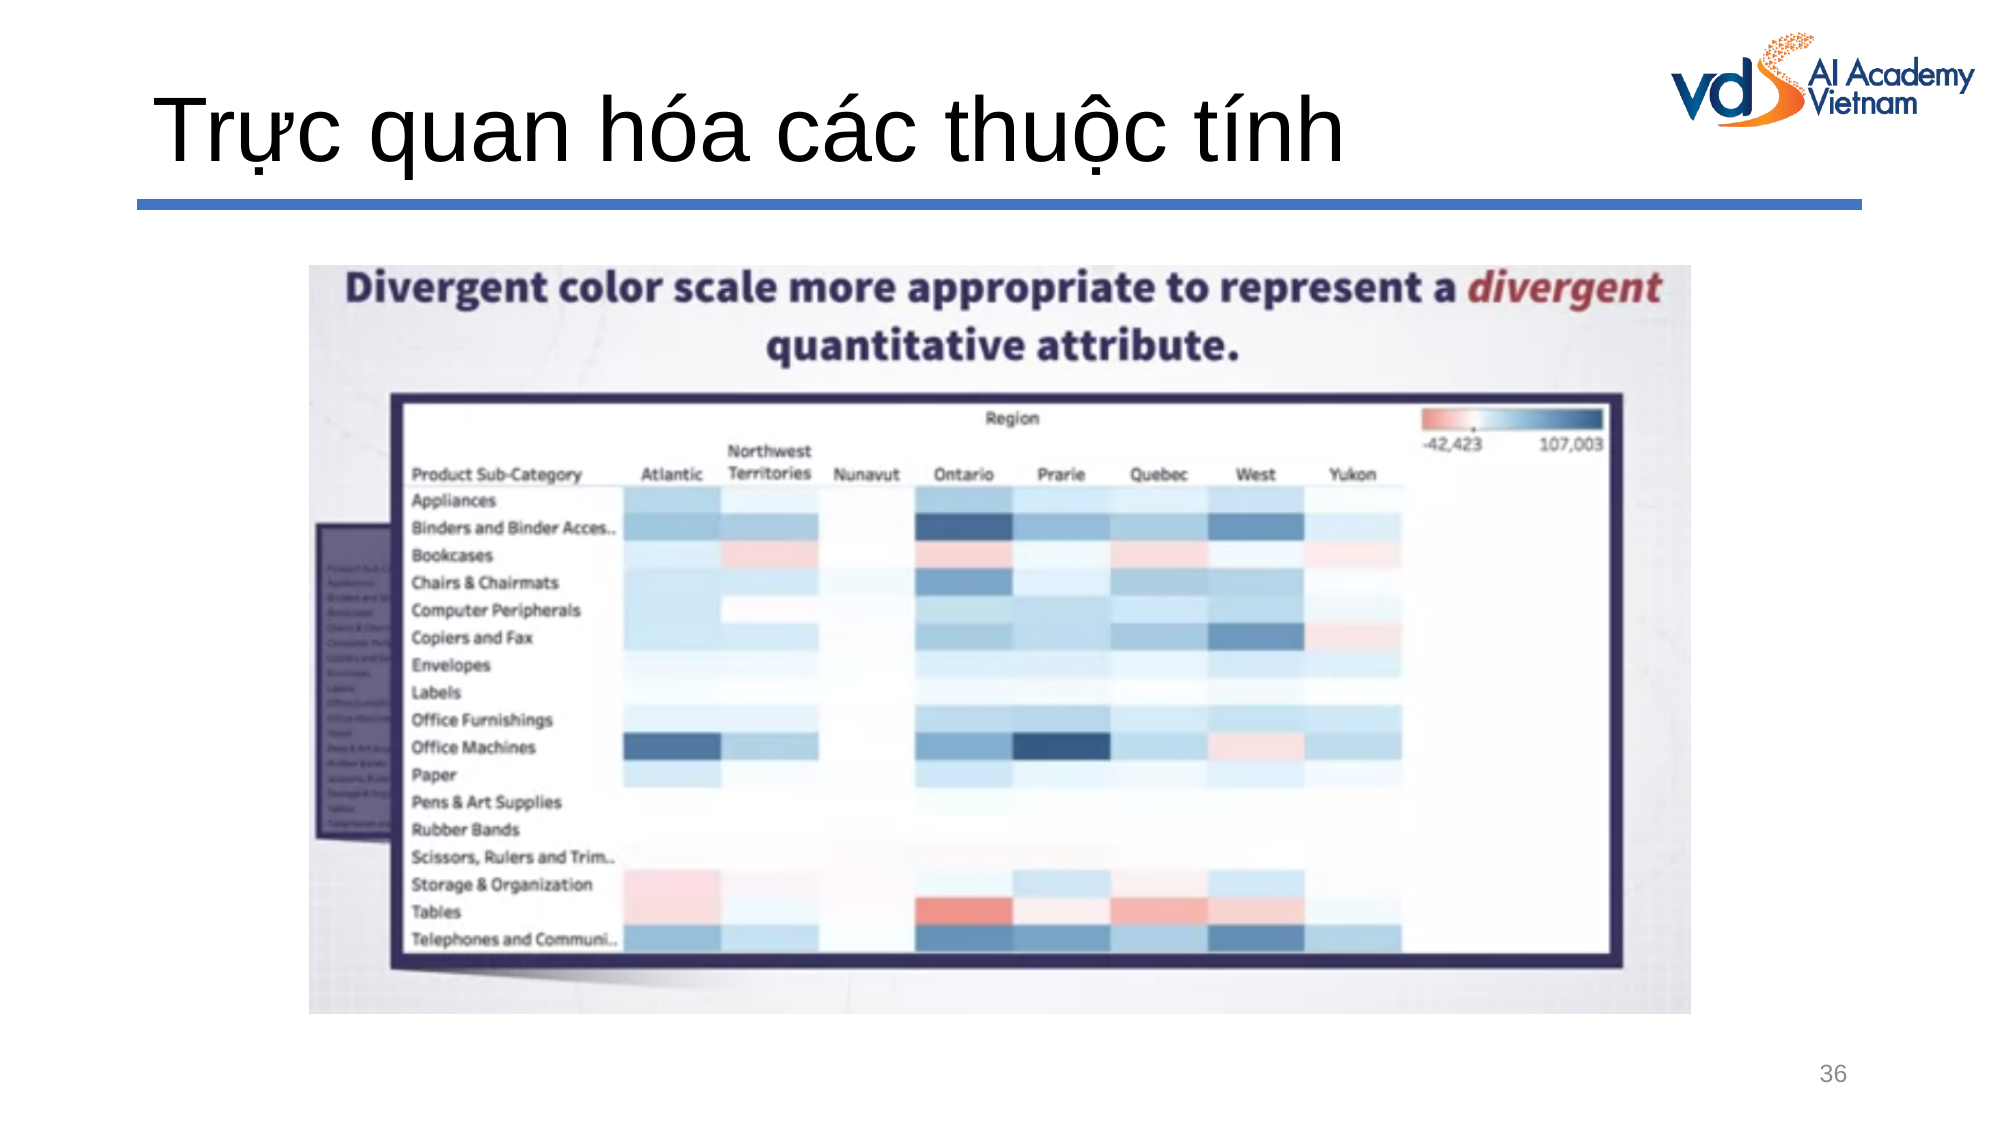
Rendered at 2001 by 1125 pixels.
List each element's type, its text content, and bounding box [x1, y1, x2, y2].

picture [1671, 32, 1975, 127]
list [309, 265, 1691, 1014]
title Trực quan hóa các thuộc tính [137, 59, 1863, 204]
slide_number 36 [1412, 1042, 1863, 1103]
